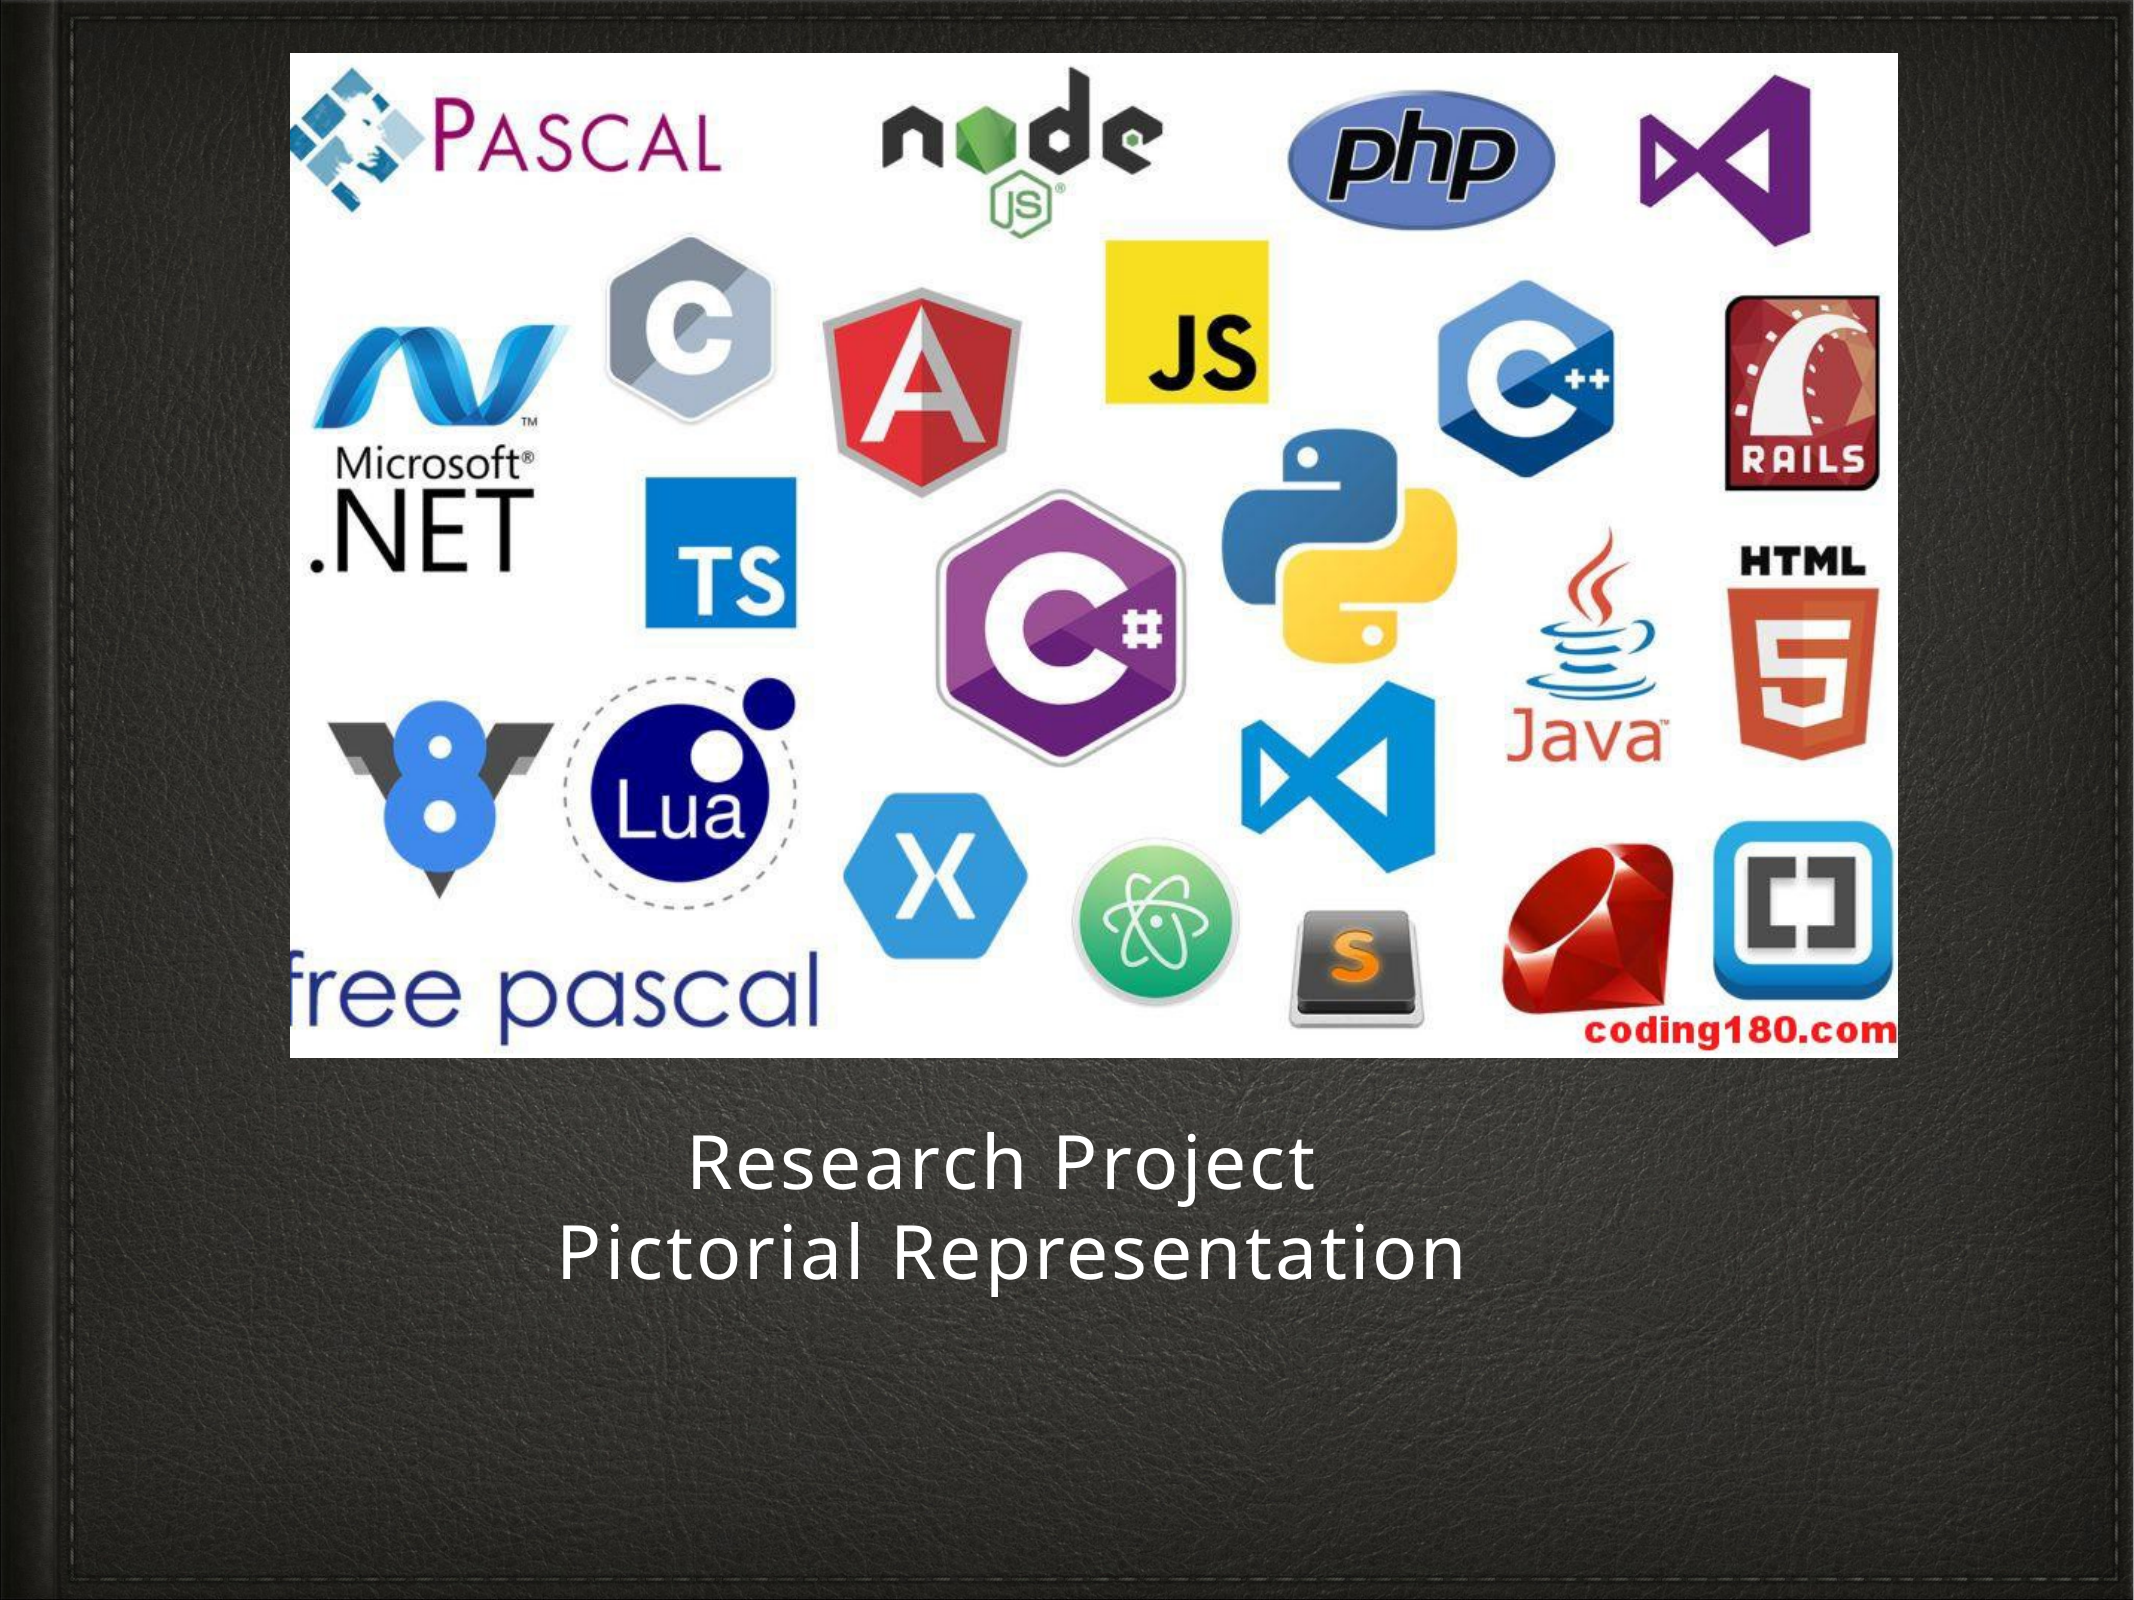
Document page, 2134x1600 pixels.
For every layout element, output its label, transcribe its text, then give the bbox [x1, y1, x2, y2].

subtitle Research Project Pictorial Representation [95, 1105, 1930, 1336]
picture [0, 0, 2134, 1600]
